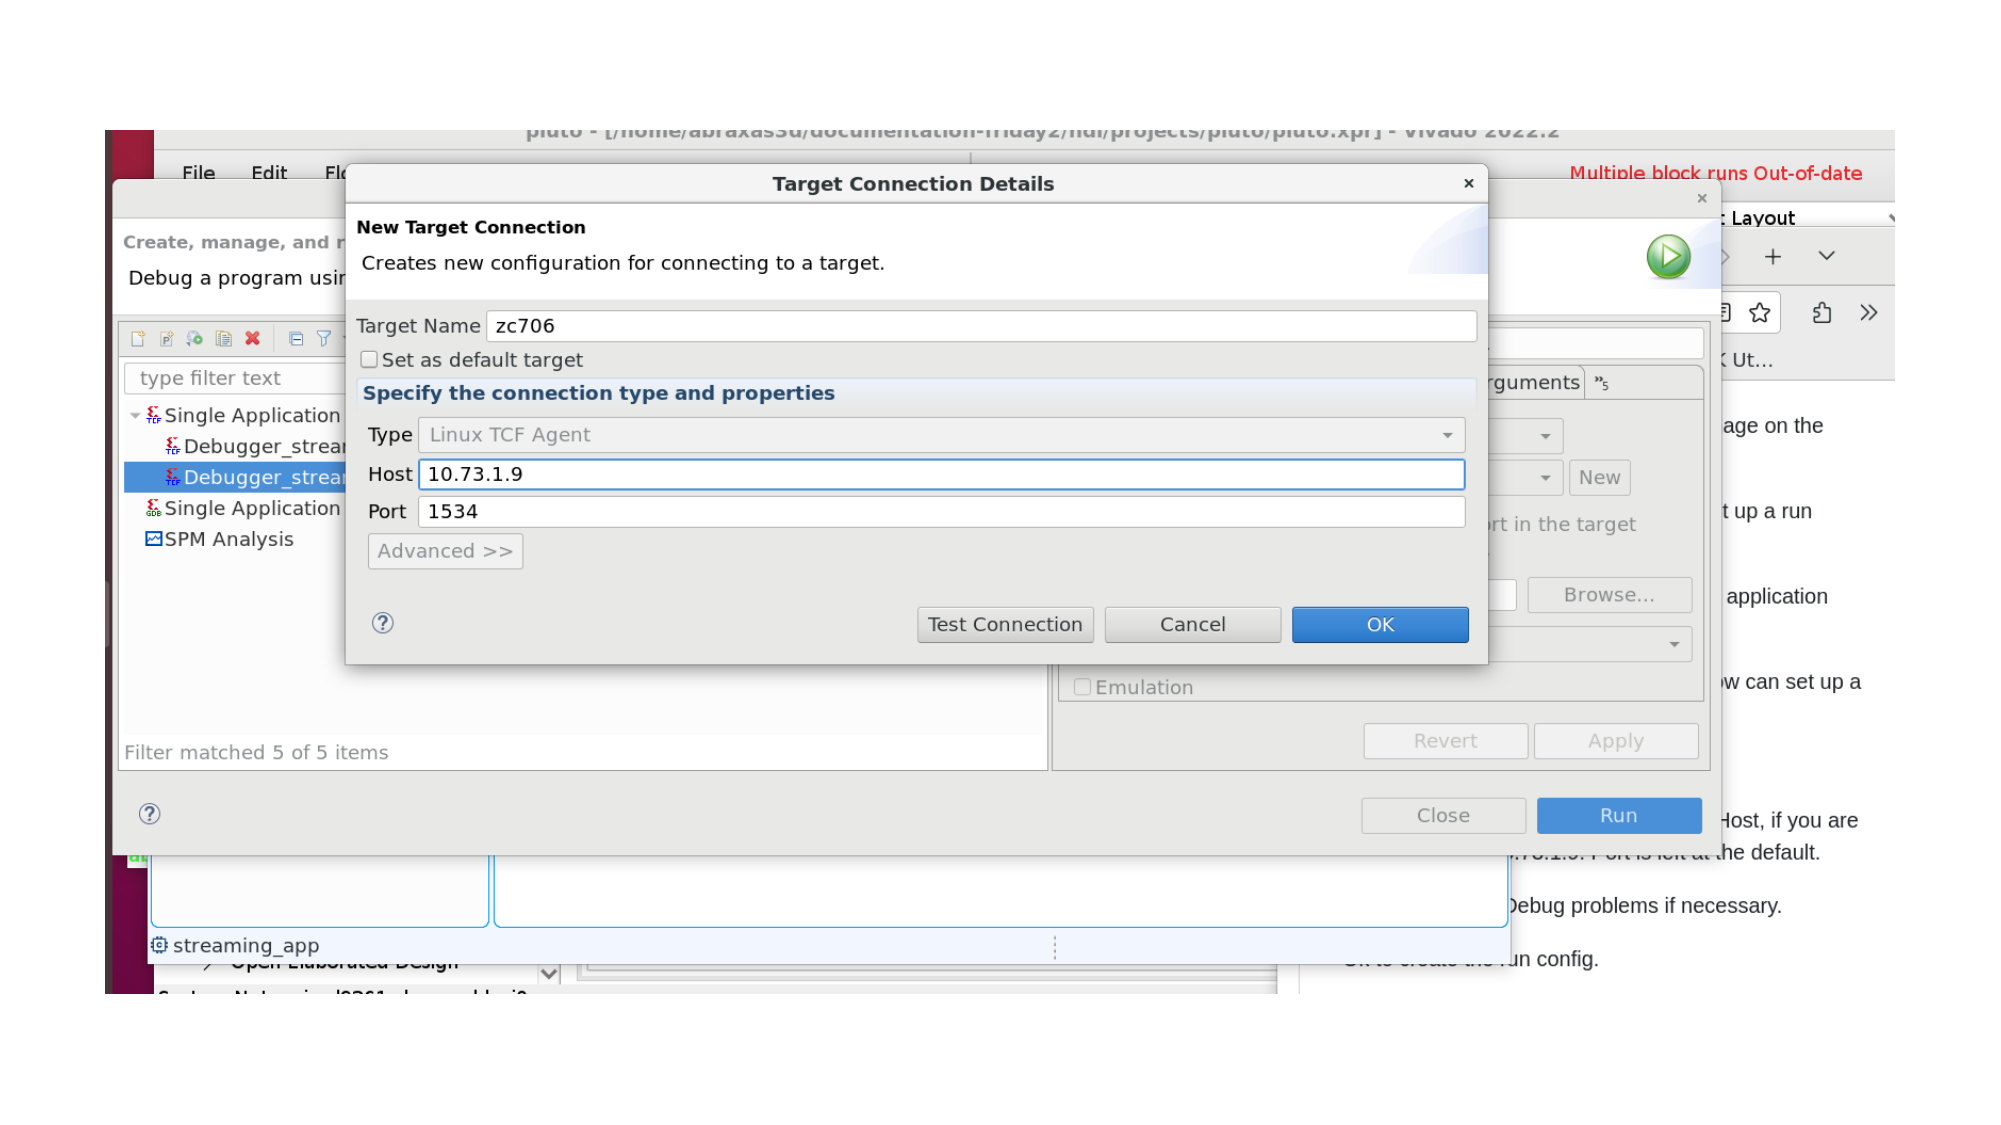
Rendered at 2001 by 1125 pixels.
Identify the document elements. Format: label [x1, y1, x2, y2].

picture [104, 130, 1895, 995]
